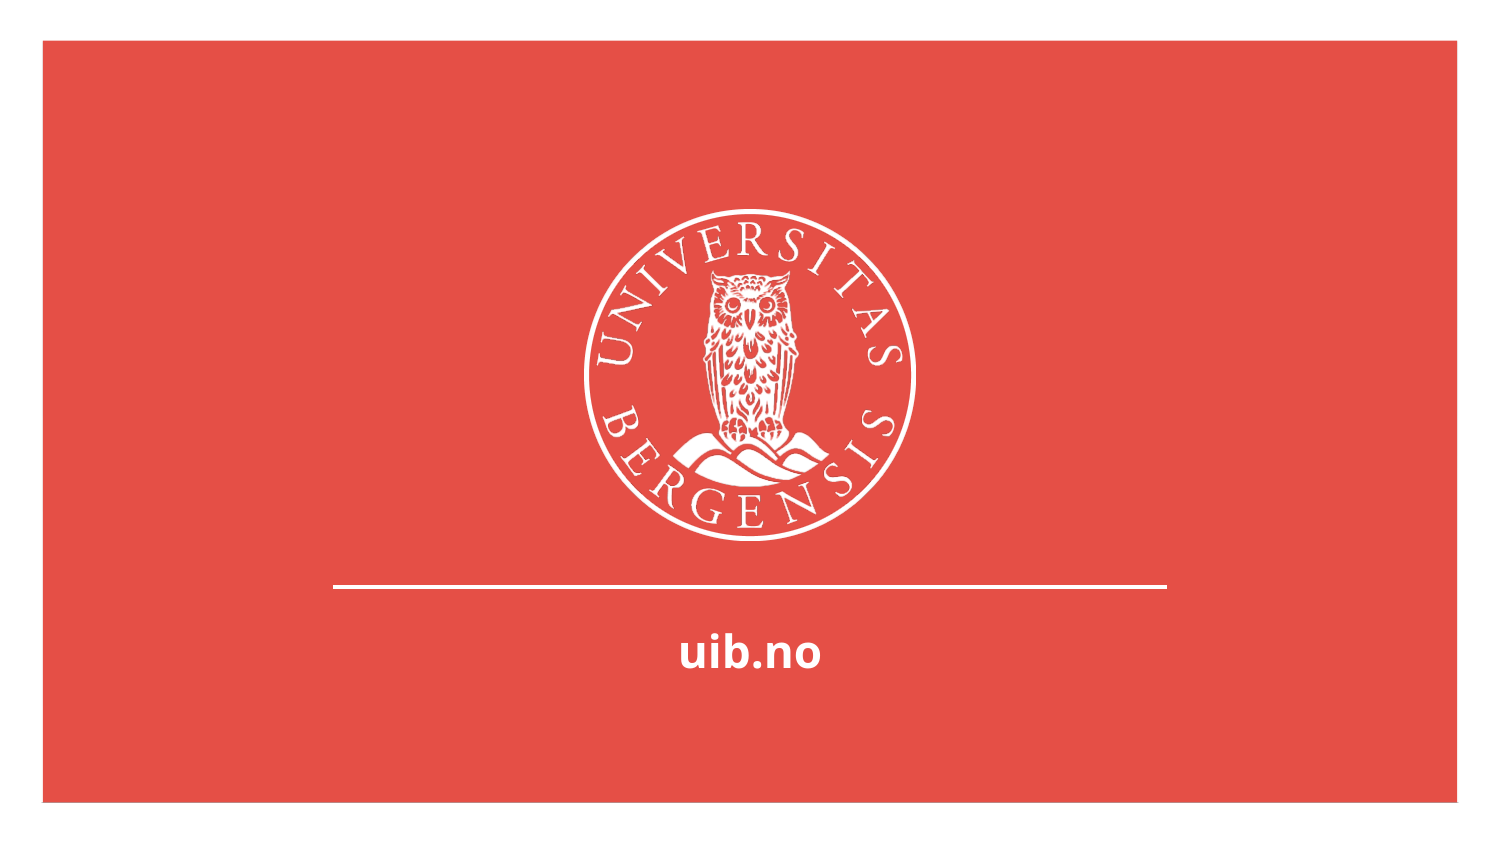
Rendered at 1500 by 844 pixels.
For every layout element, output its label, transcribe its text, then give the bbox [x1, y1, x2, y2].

list uib.no [340, 622, 1160, 694]
picture [0, 0, 1500, 844]
